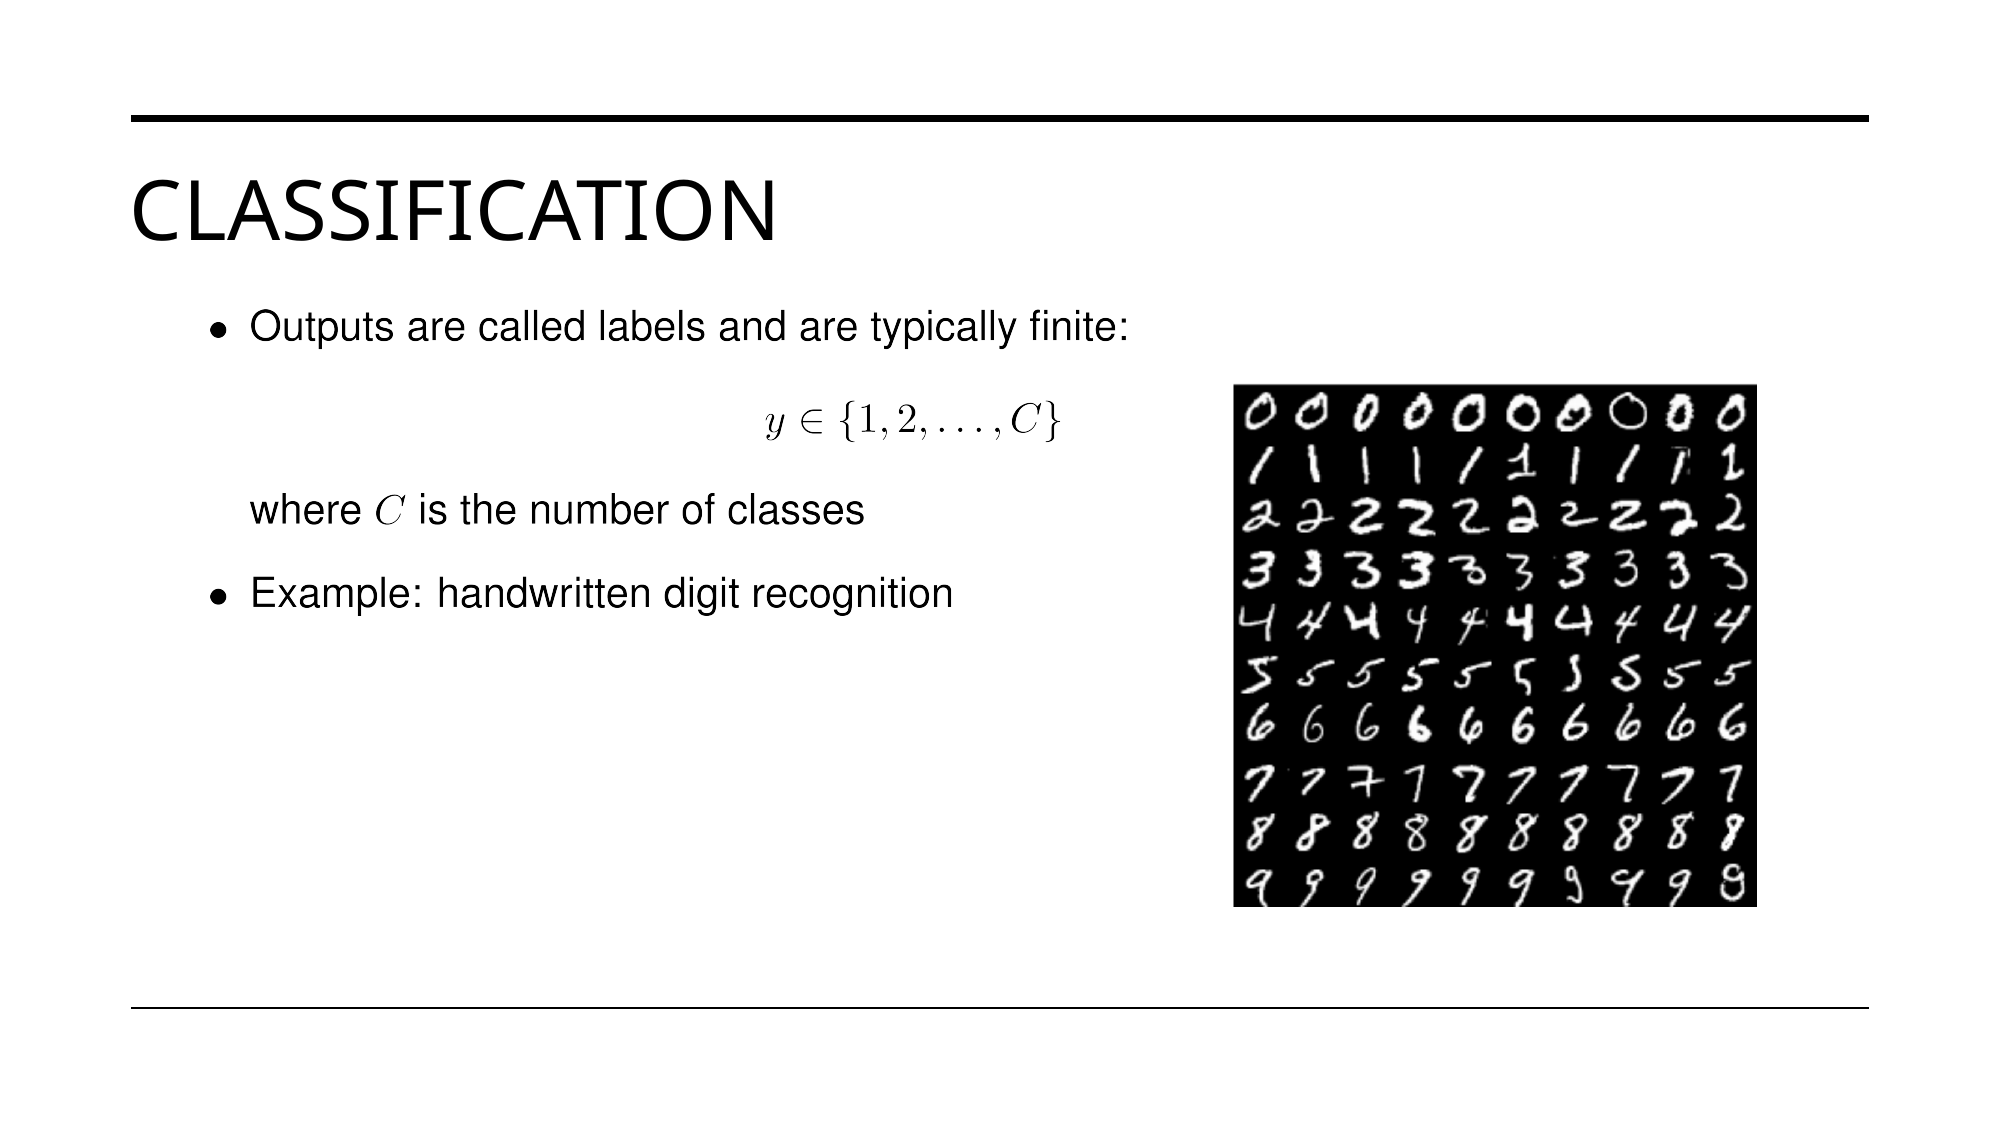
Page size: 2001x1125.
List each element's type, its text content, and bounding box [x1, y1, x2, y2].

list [1217, 379, 1777, 928]
picture [210, 309, 1126, 616]
title Classification [114, 149, 1869, 365]
